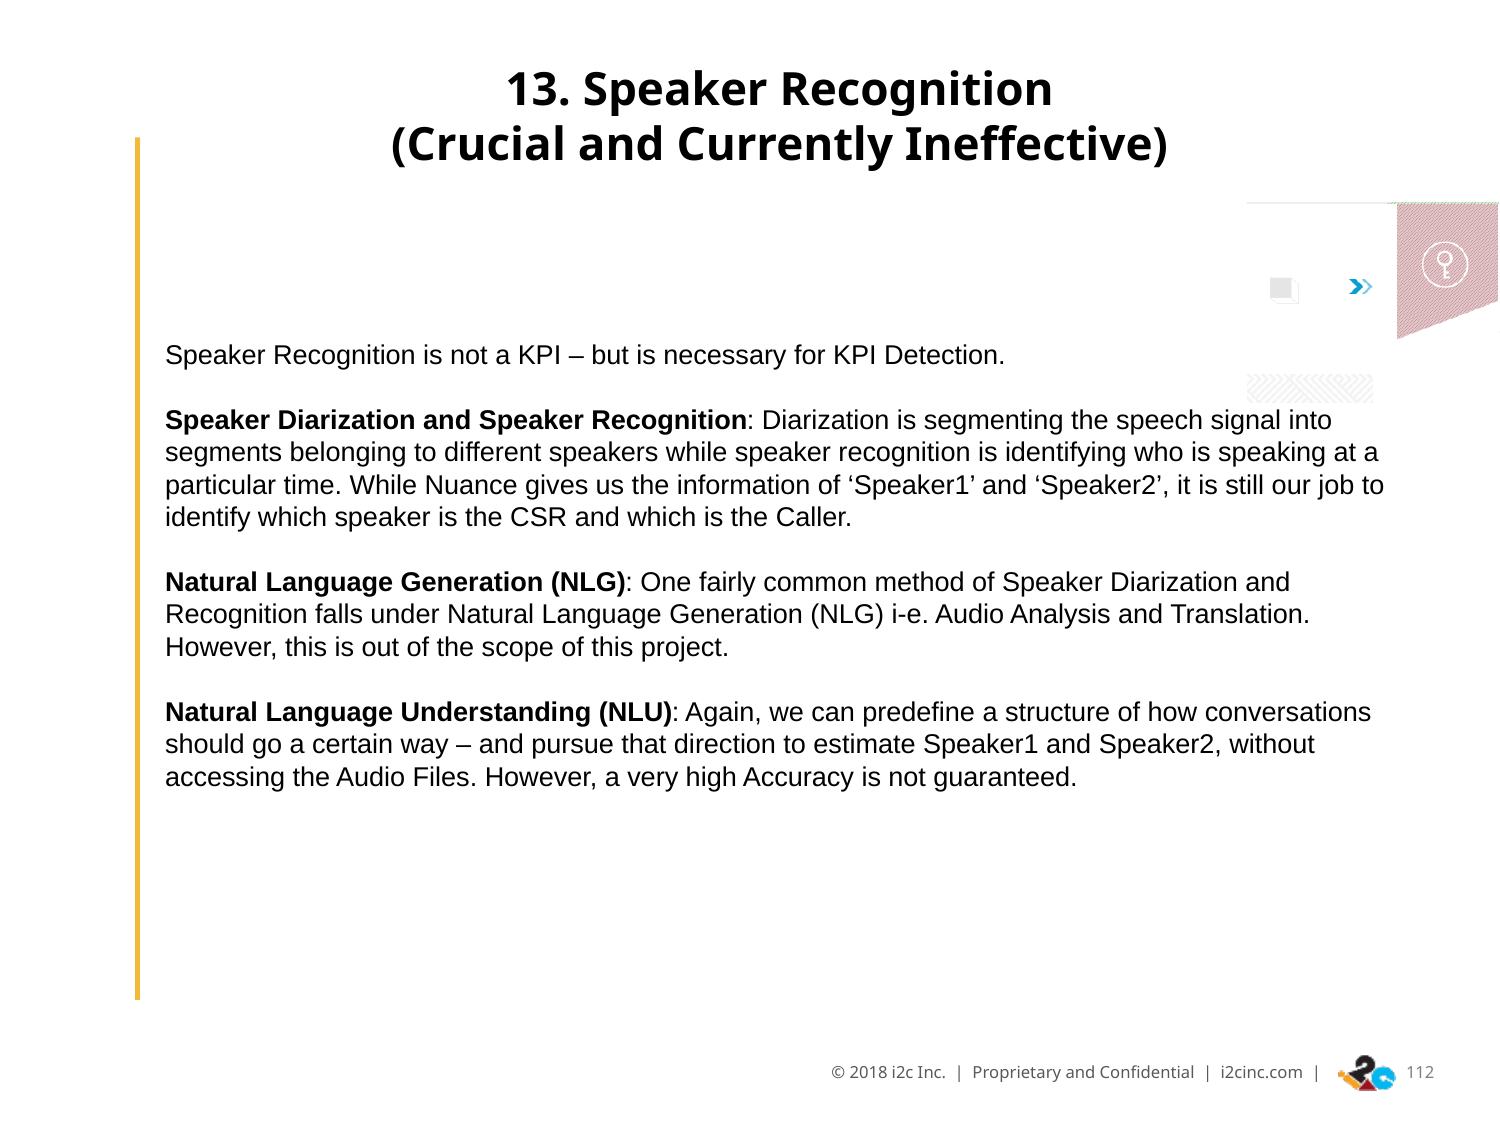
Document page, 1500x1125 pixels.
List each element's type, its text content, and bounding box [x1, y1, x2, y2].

picture [1337, 1054, 1396, 1091]
text_box Speaker Recognition is not a KPI – but is necessary for KPI Detection. Speaker Diarization and Speaker Recognition: Diarization is segmenting the speech signal into segments belonging to different speakers while speaker recognition is identifying who is speaking at a particular time. While Nuance gives us the information of ‘Speaker1’ and ‘Speaker2’, it is still our job to identify which speaker is the CSR and which is the Caller. Natural Language Generation (NLG): One fairly common method of Speaker Diarization and Recognition falls under Natural Language Generation (NLG) i-e. Audio Analysis and Translation. However, this is out of the scope of this project. Natural Language Understanding (NLU): Again, we can predefine a structure of how conversations should go a certain way – and pursue that direction to estimate Speaker1 and Speaker2, without accessing the Audio Files. However, a very high Accuracy is not guaranteed. [164, 337, 1395, 792]
text_box 13. Speaker Recognition (Crucial and Currently Ineffective) [105, 60, 1455, 170]
picture [1247, 202, 1500, 403]
